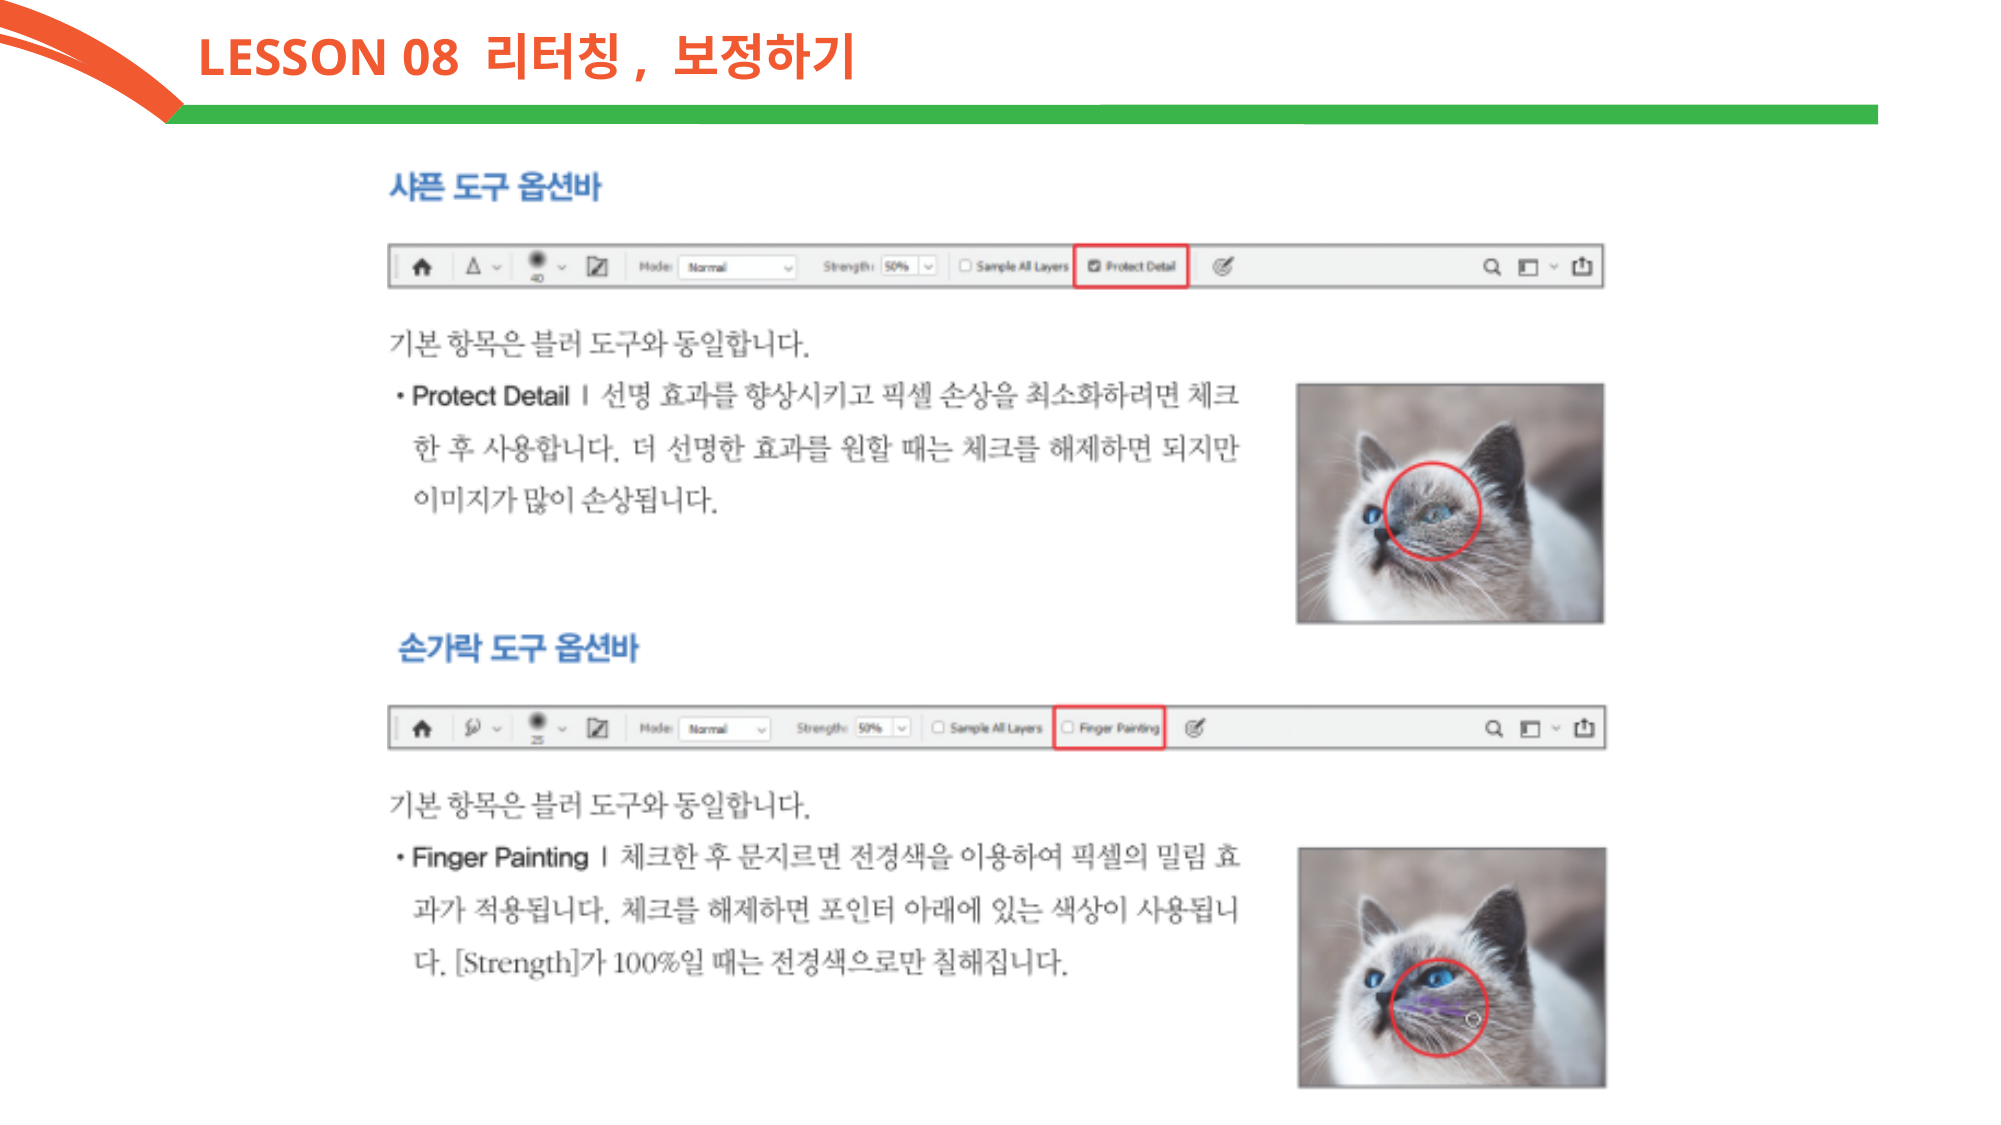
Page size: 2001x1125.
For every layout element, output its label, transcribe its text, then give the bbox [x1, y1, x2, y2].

title LESSON 08 리터칭, 보정하기 [183, 24, 1836, 95]
picture [387, 165, 1613, 1096]
